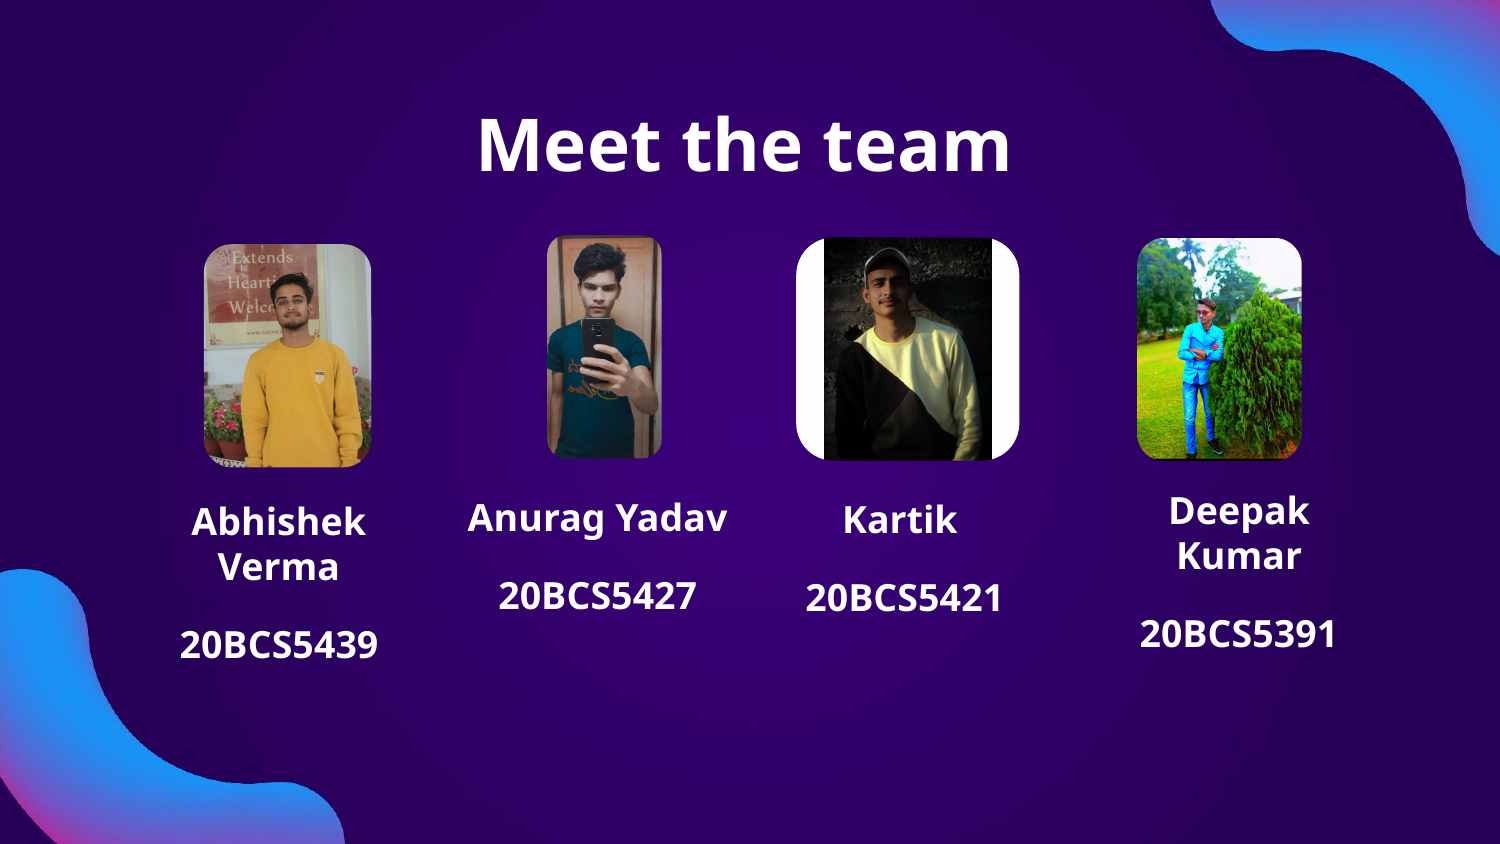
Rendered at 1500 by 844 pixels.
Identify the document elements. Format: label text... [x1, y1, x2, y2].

subtitle Abhishek Verma 20BCS5439 [125, 482, 433, 661]
title Meet the team [98, 84, 1391, 178]
subtitle Anurag Yadav 20BCS5427 [451, 478, 744, 573]
subtitle Deepak Kumar 20BCS5391 [1093, 471, 1386, 566]
picture [0, 0, 1500, 844]
text_box Kartik 20BCS5421 [758, 481, 1051, 575]
